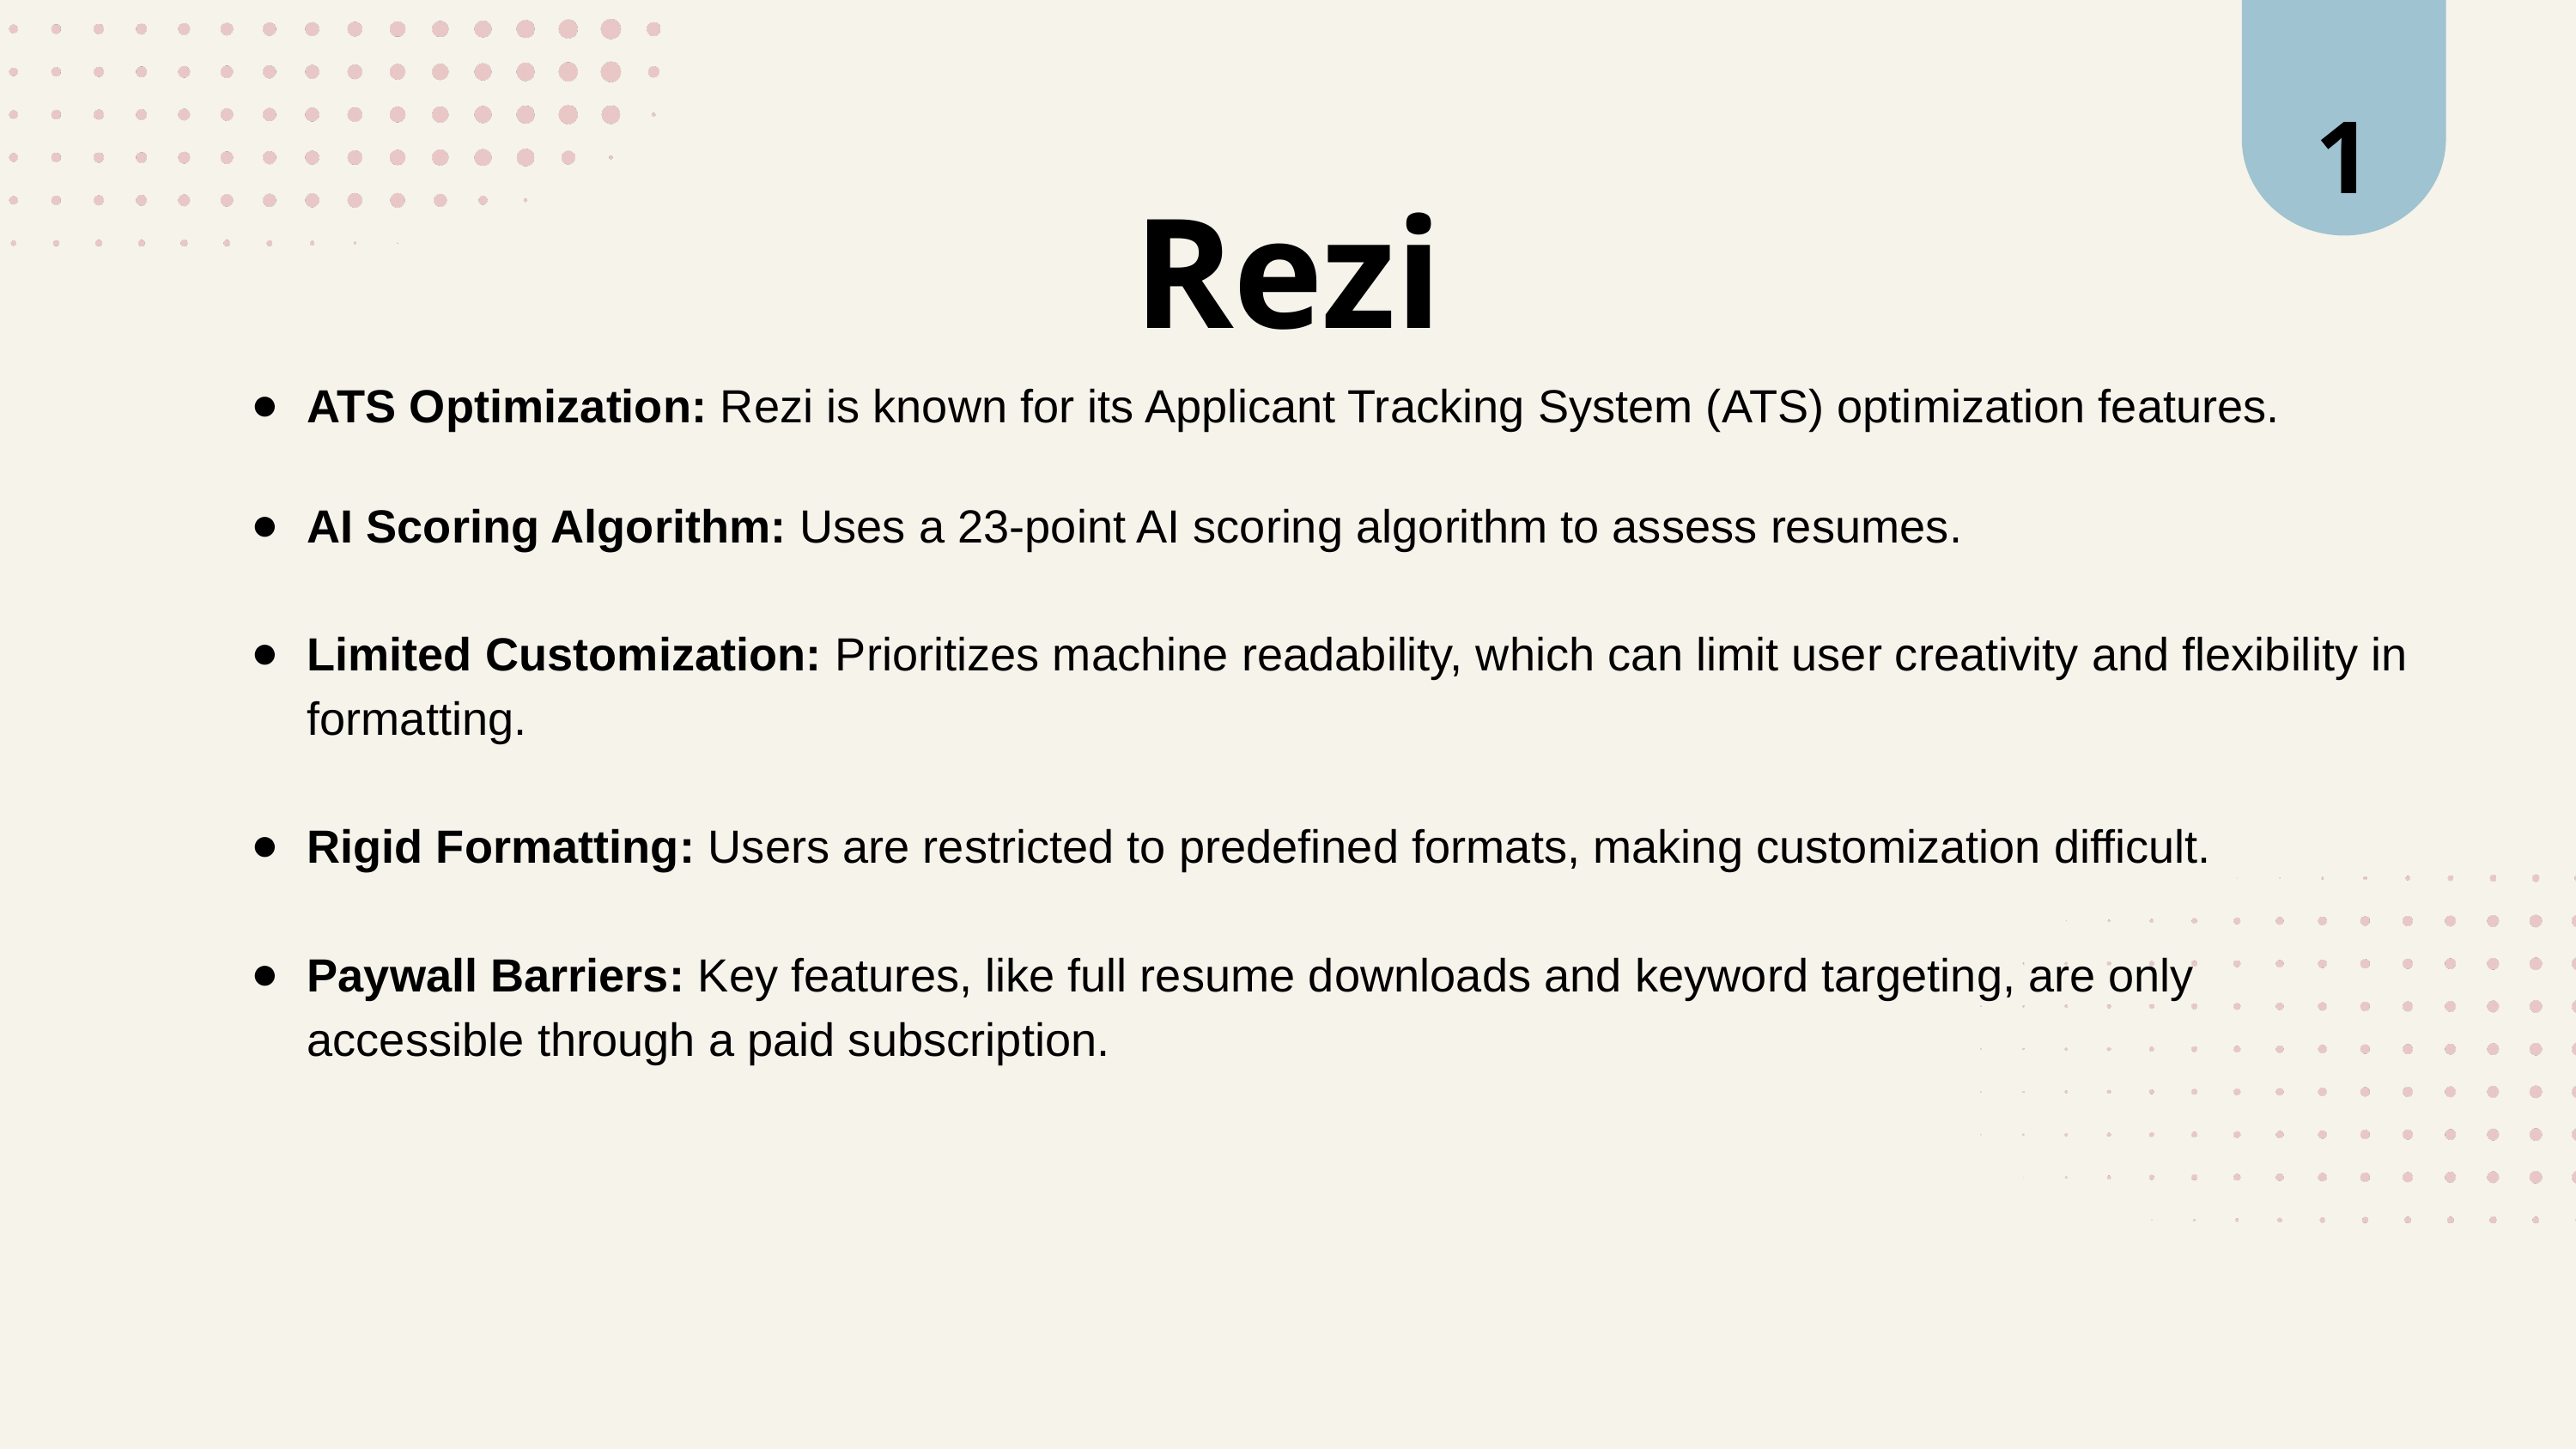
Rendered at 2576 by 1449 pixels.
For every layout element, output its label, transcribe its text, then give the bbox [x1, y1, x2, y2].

text_box [0, 0, 660, 246]
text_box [2233, 0, 2455, 236]
text_box ATS Optimization: Rezi is known for its Applicant Tracking System (ATS) optimization features. AI Scoring Algorithm: Uses a 23-point AI scoring algorithm to assess resumes. Limited Customization: Prioritizes machine readability, which can limit user creativity and flexibility in formatting. Rigid Formatting: Users are restricted to predefined formats, making customization difficult. Paywall Barriers: Key features, like full resume downloads and keyword targeting, are only accessible through a paid subscription. [229, 355, 2436, 1305]
text_box [2436, 874, 2576, 1223]
text_box Rezi [359, 103, 2216, 355]
